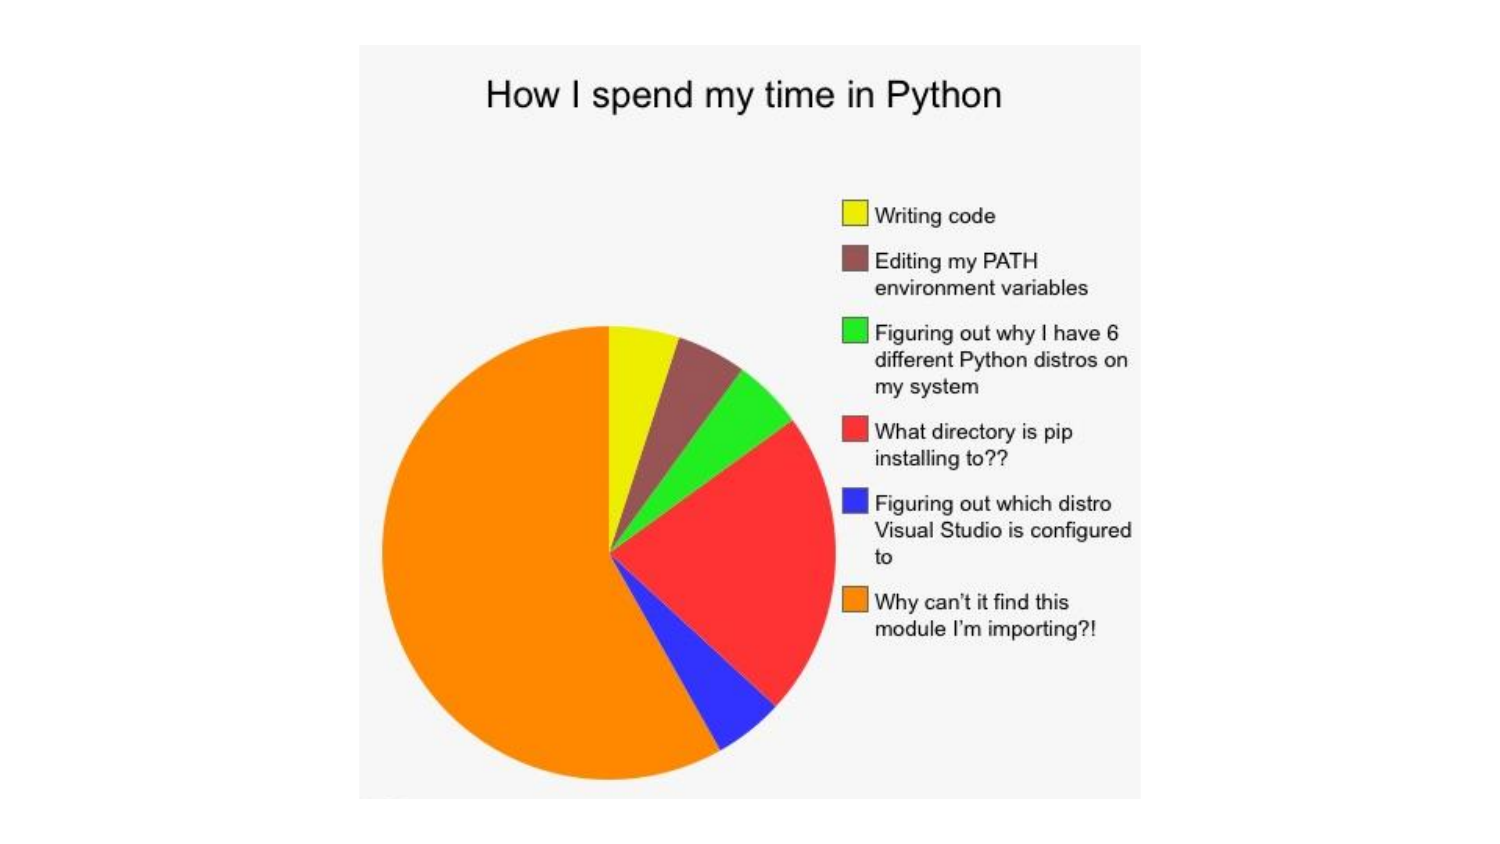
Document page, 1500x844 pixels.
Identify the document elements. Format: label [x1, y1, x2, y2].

picture [359, 45, 1141, 799]
